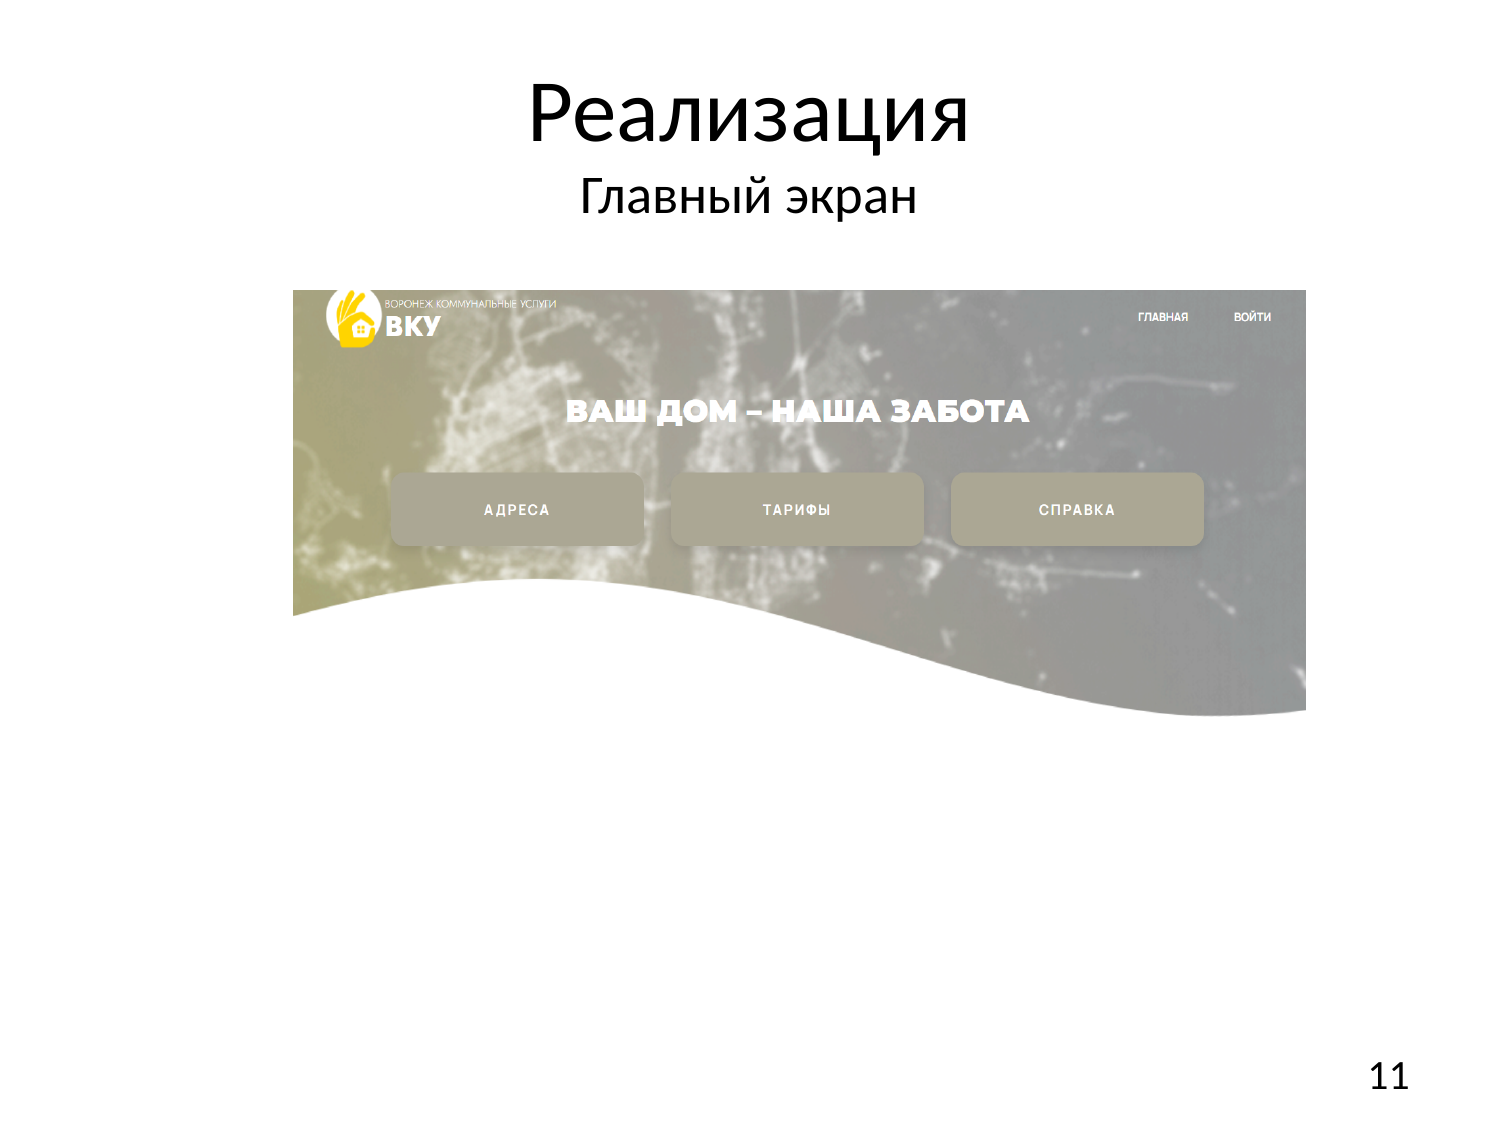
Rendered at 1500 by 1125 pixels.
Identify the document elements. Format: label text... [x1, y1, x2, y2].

text_box 11 [1074, 1042, 1425, 1103]
text_box Реализация Главный экран [75, 45, 1425, 233]
picture [293, 289, 1306, 929]
